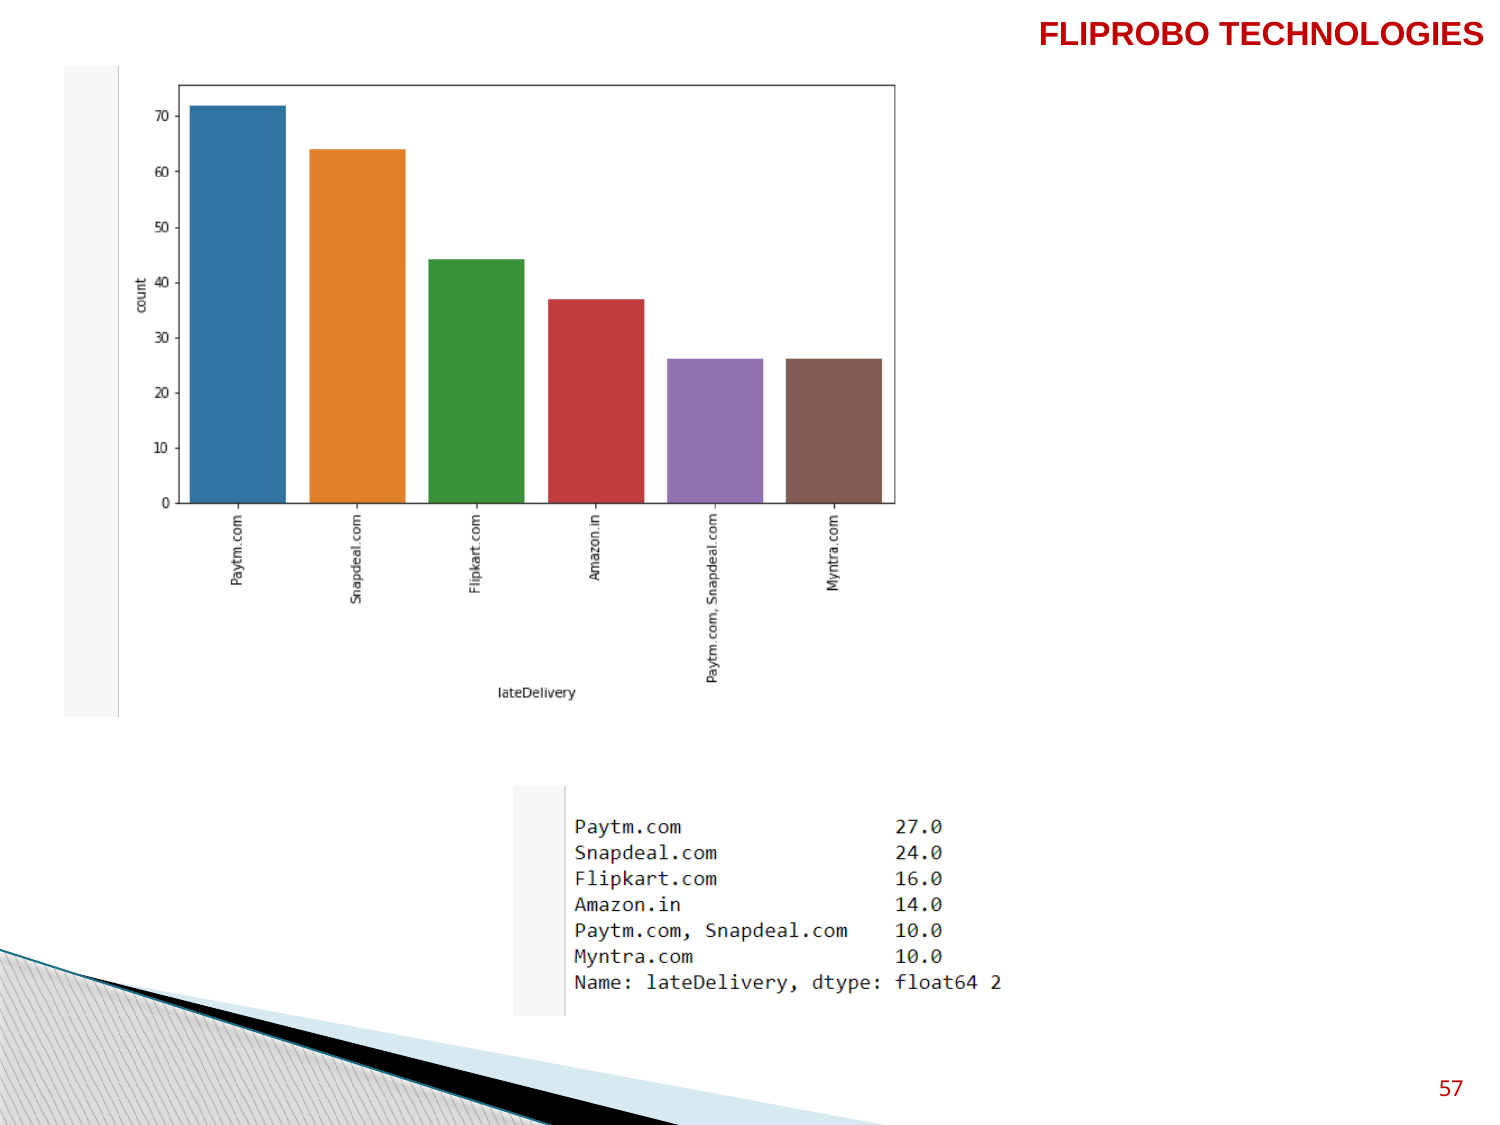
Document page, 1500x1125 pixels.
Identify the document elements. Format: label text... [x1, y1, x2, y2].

picture [513, 786, 1455, 1016]
picture [64, 66, 1006, 717]
slide_number 57 [1399, 1051, 1479, 1112]
footer FLIPROBO TECHNOLOGIES [838, 0, 1500, 60]
